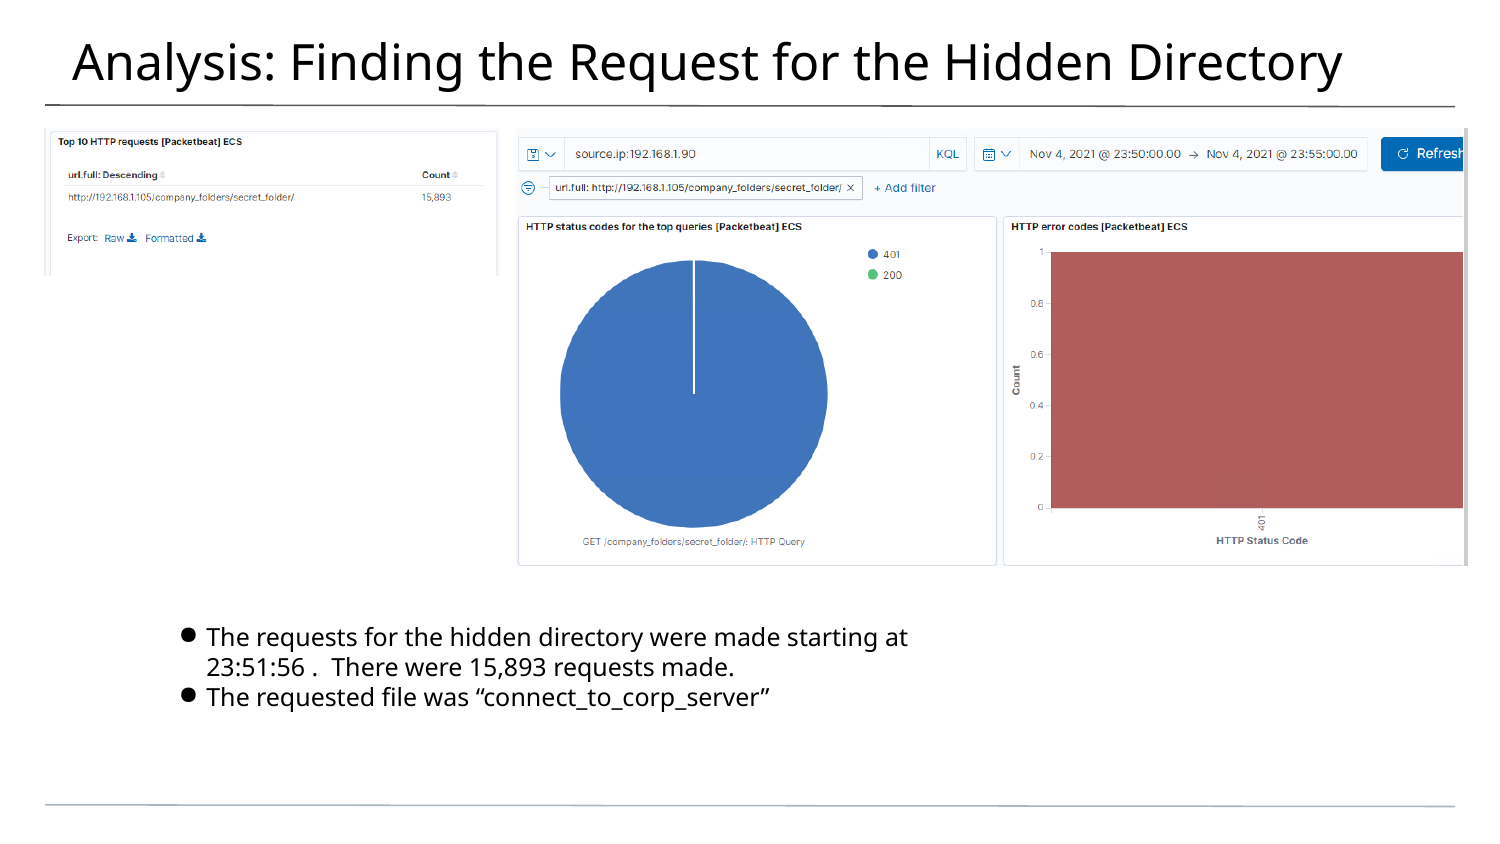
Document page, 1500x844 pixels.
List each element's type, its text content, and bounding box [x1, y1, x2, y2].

picture [516, 127, 1468, 566]
picture [42, 127, 501, 276]
subtitle The requests for the hidden directory were made starting at 23:51:56 . There were 15,893 requests made. The requested file was “connect_to_corp_server” [78, 606, 1029, 766]
title Analysis: Finding the Request for the Hidden Directory [0, 0, 1500, 88]
